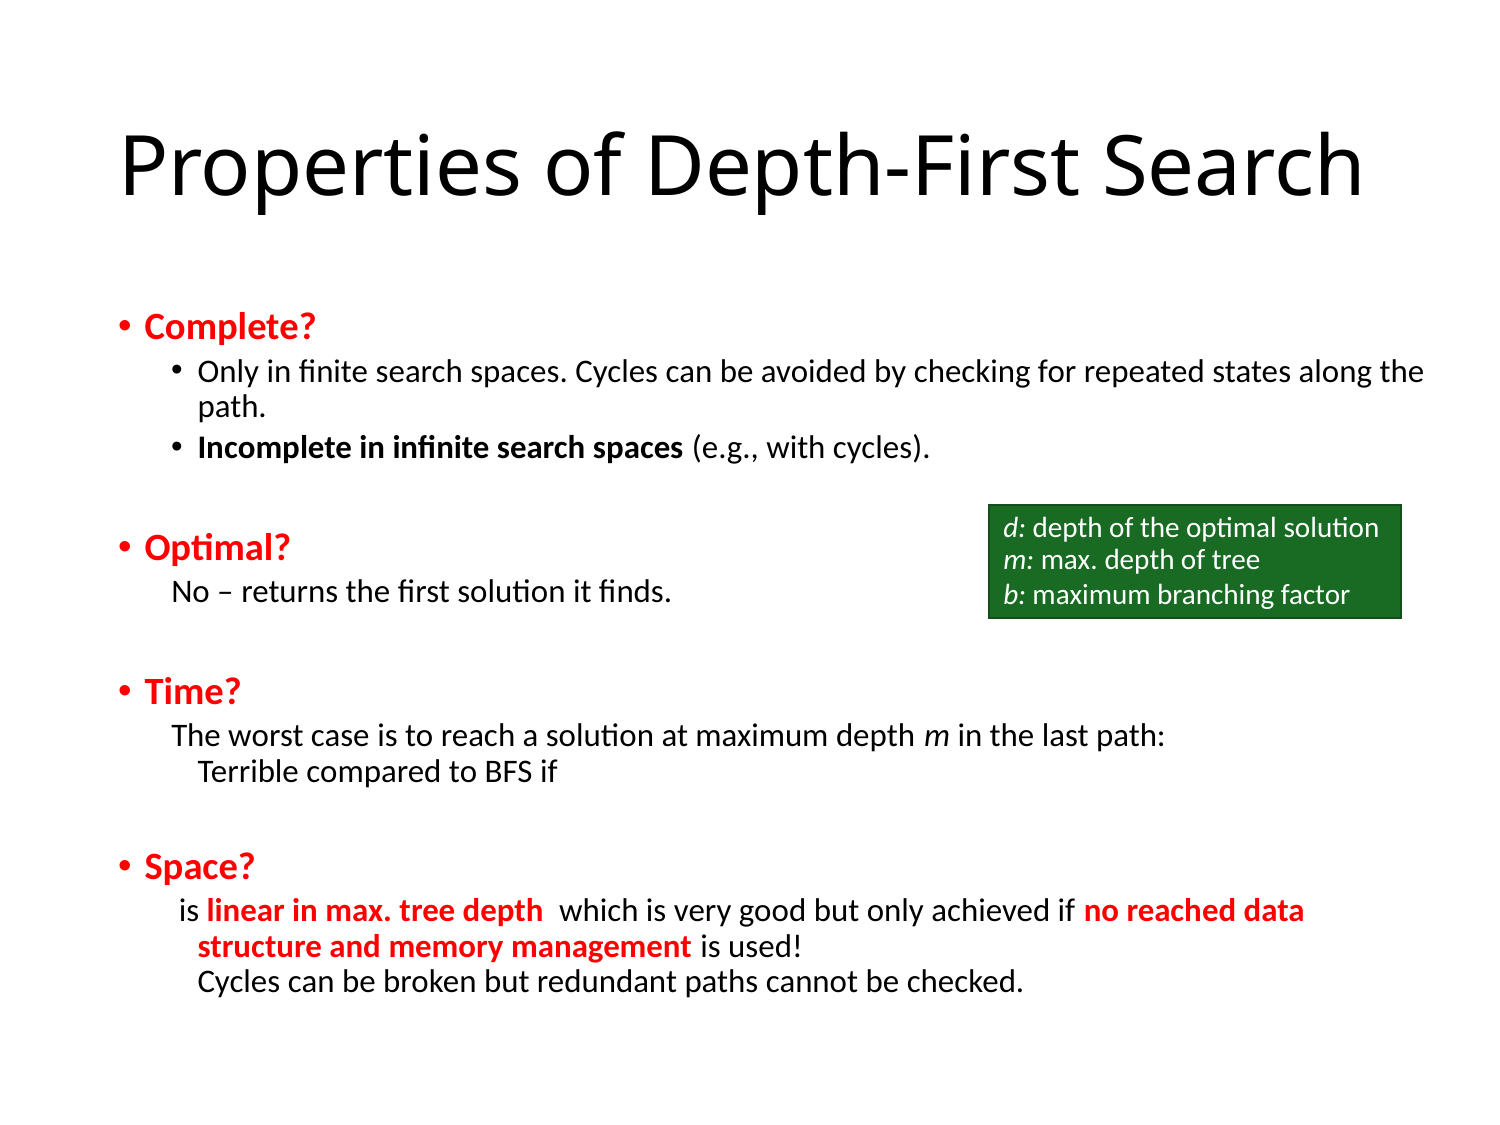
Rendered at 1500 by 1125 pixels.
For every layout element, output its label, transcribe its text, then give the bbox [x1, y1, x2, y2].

title Properties of Depth-First Search [103, 59, 1397, 278]
text_box d: depth of the optimal solution m: max. depth of tree b: maximum branching factor [988, 504, 1402, 619]
